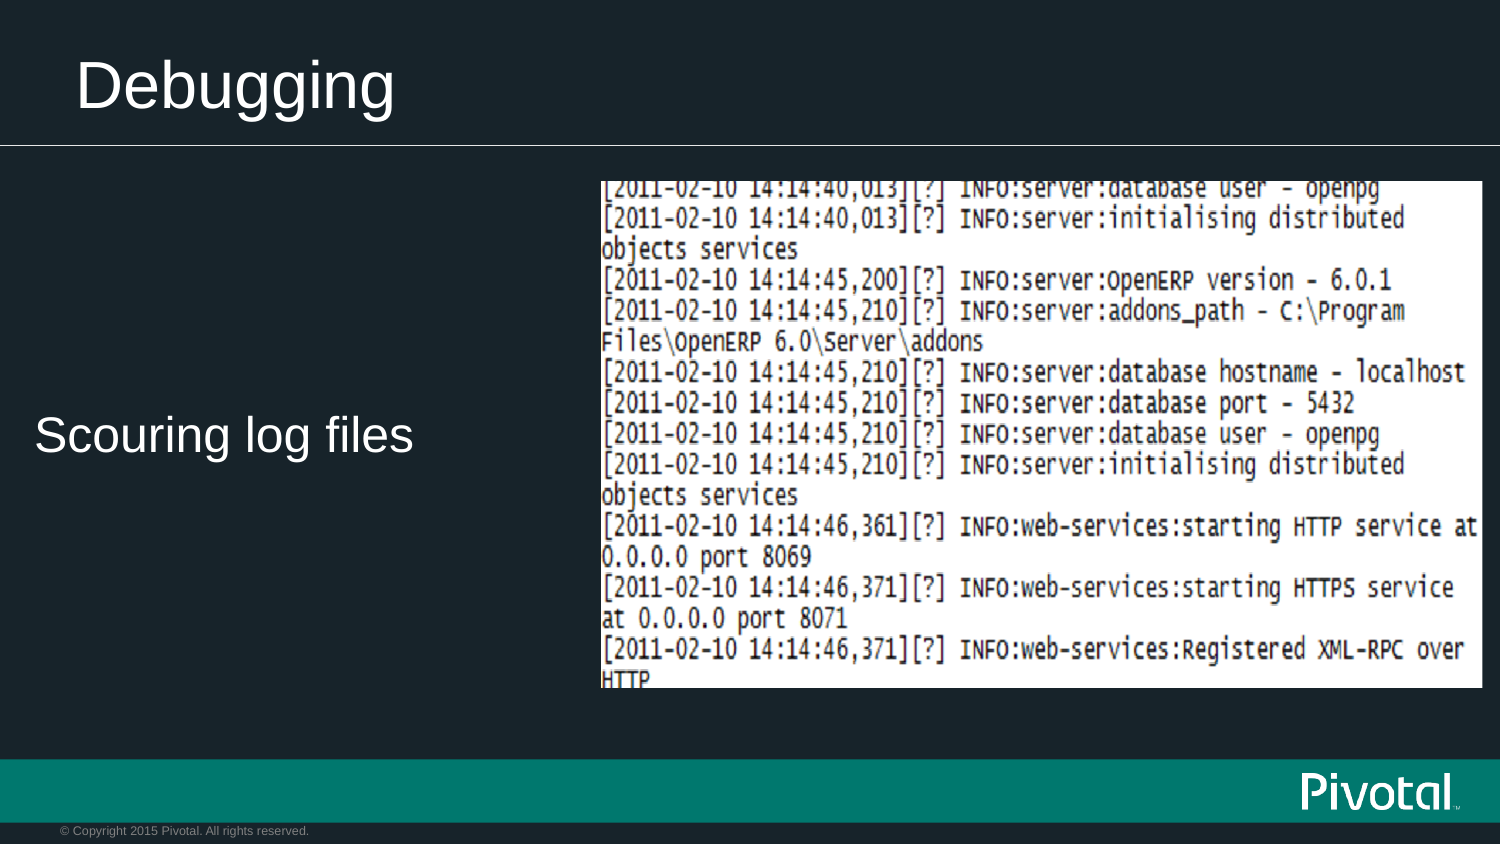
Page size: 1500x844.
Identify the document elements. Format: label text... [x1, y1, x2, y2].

text_box Scouring log files [19, 154, 576, 755]
title Debugging [75, 52, 1425, 113]
picture [1302, 773, 1460, 810]
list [600, 181, 1483, 688]
